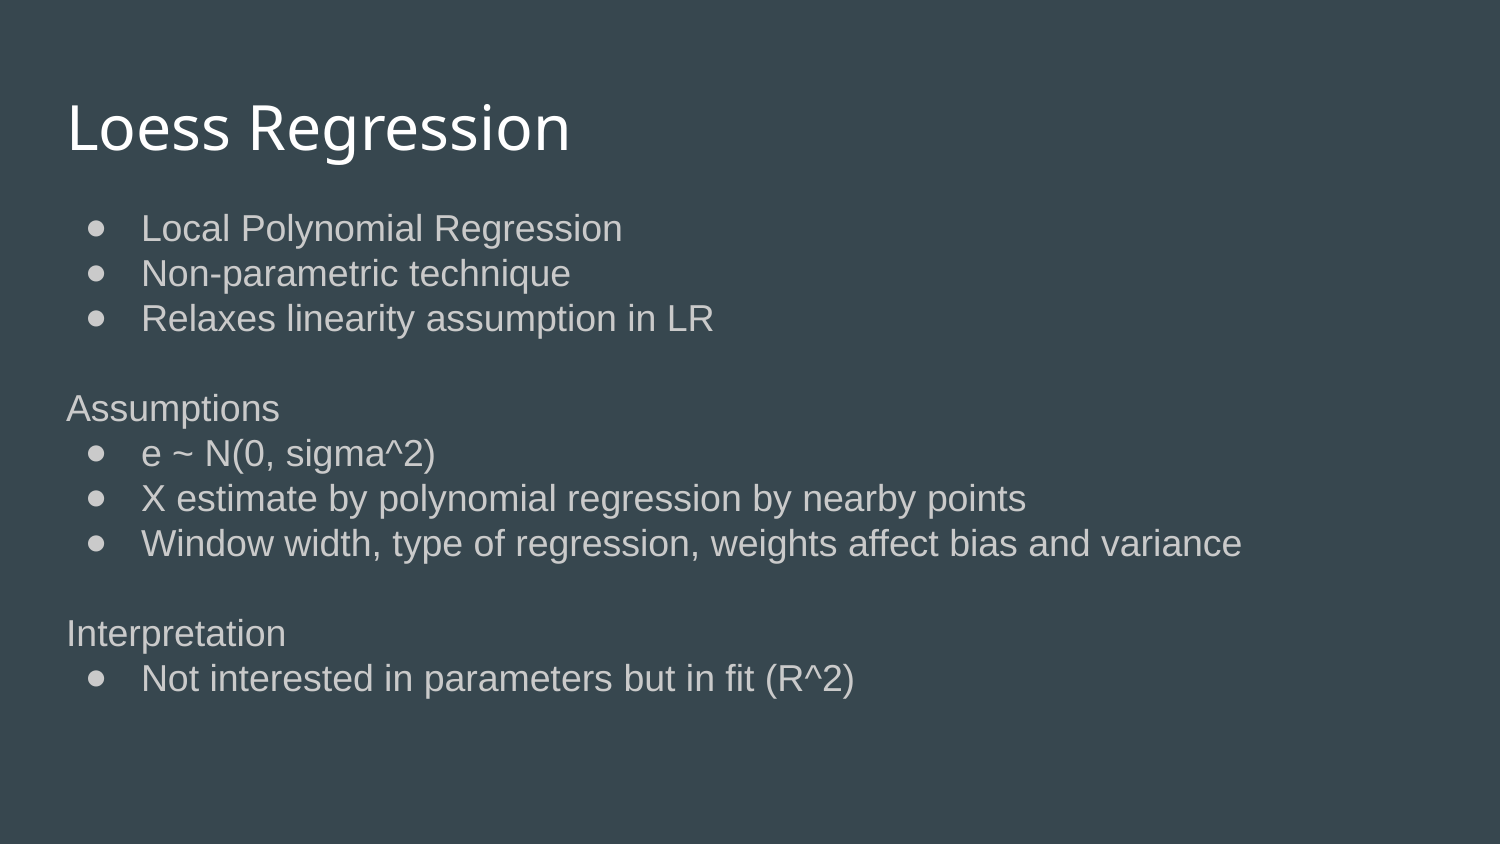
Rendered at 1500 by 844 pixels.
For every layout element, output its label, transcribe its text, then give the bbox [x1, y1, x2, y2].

title Loess Regression [51, 72, 1449, 167]
list Local Polynomial Regression Non-parametric technique Relaxes linearity assumption in LR Assumptions e ~ N(0, sigma^2) X estimate by polynomial regression by nearby points Window width, type of regression, weights affect bias and variance Interpretation Not interested in parameters but in fit (R^2) [51, 189, 1449, 750]
